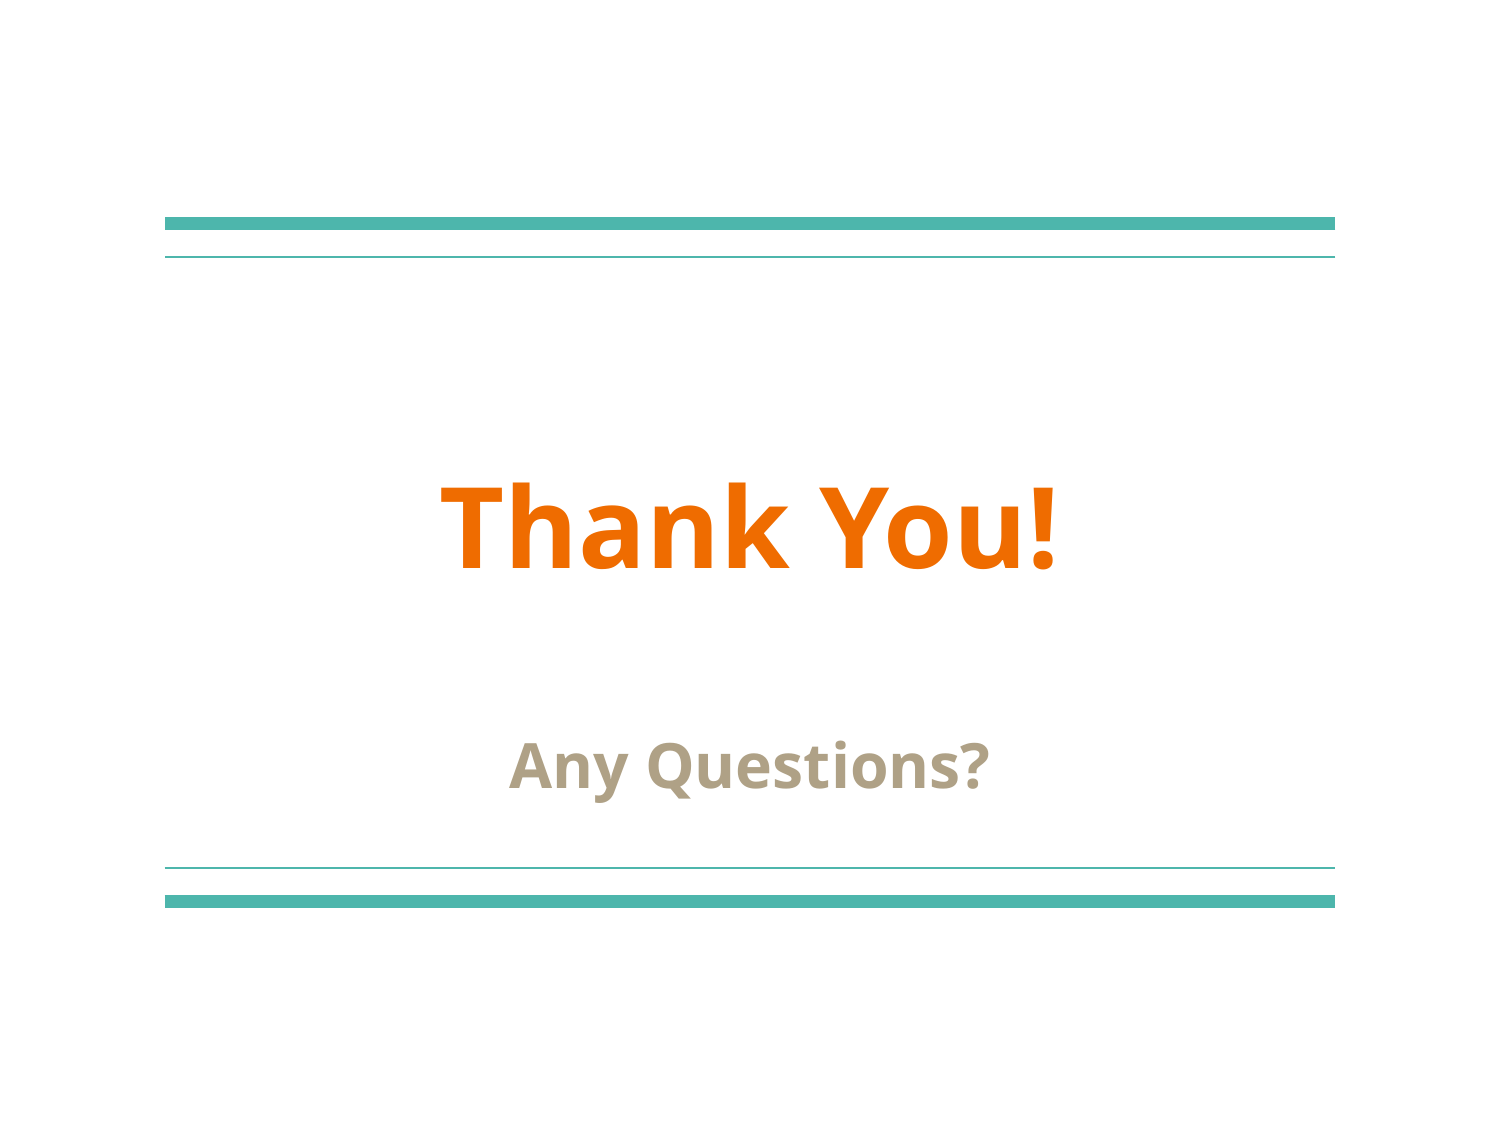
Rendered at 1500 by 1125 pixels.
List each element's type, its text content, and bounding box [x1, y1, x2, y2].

title Thank You! Any Questions? [164, 290, 1336, 816]
